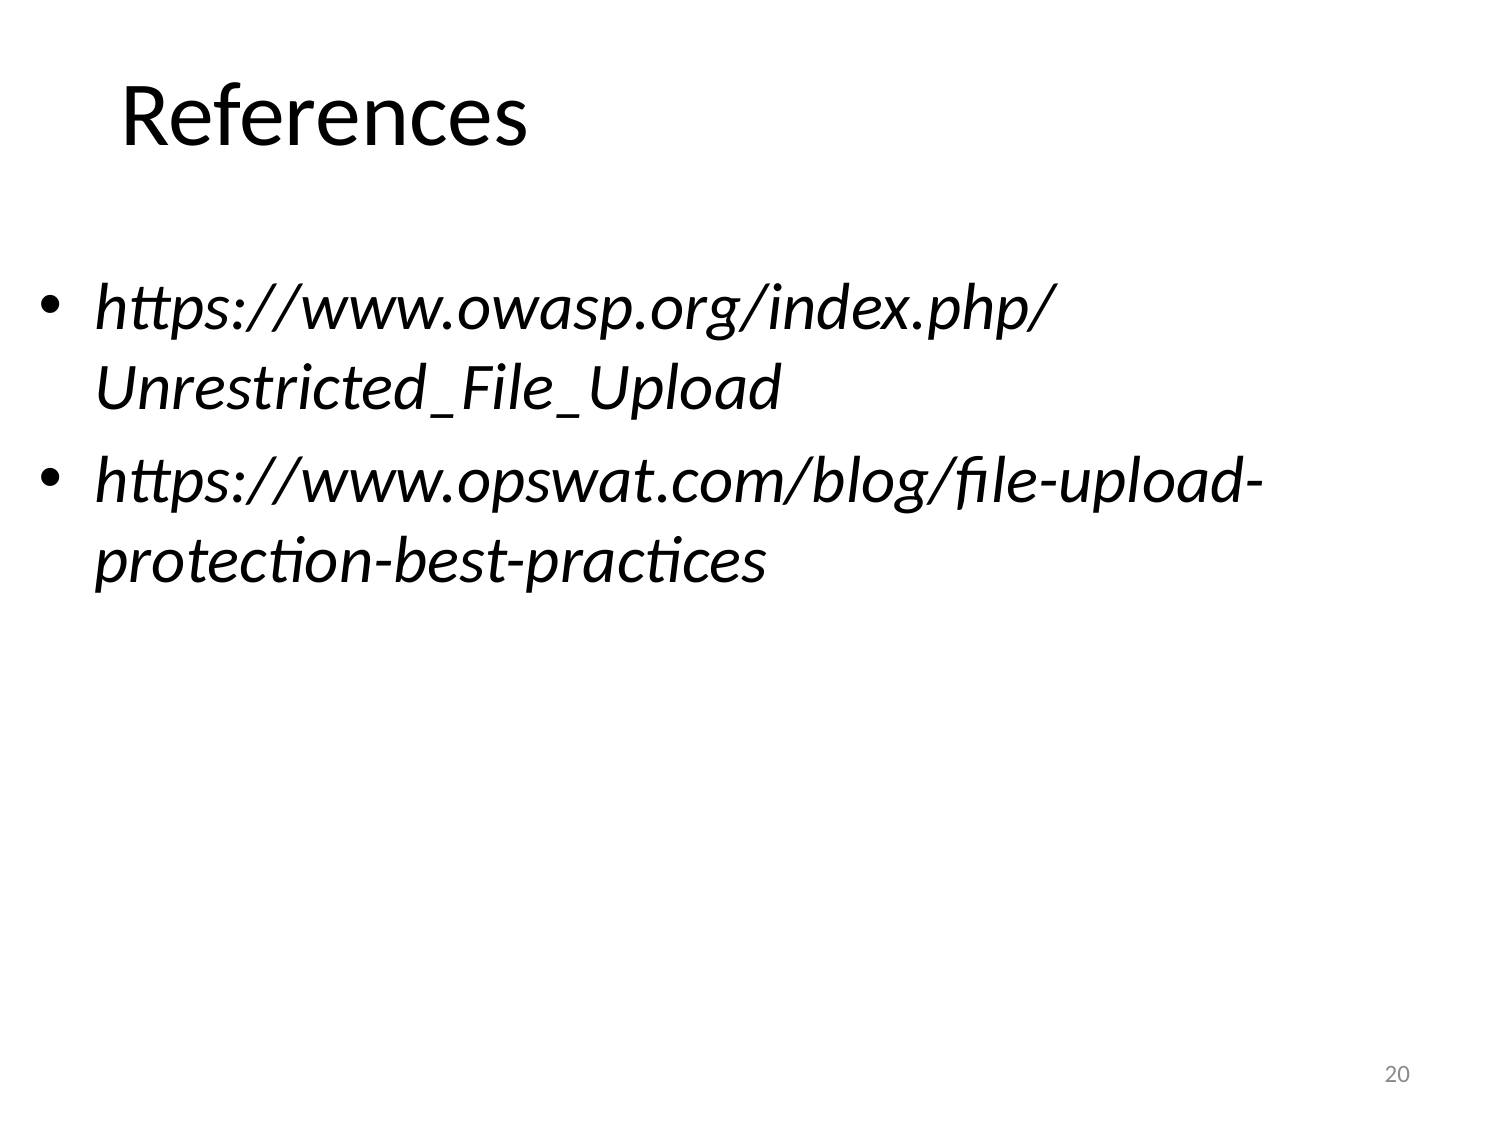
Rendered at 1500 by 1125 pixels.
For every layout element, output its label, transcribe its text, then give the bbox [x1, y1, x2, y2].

title References [0, 0, 1188, 218]
slide_number 20 [1074, 1042, 1425, 1103]
list https://www.owasp.org/index.php/Unrestricted_File_Upload https://www.opswat.com/blog/file-upload-protection-best-practices [23, 255, 1477, 970]
